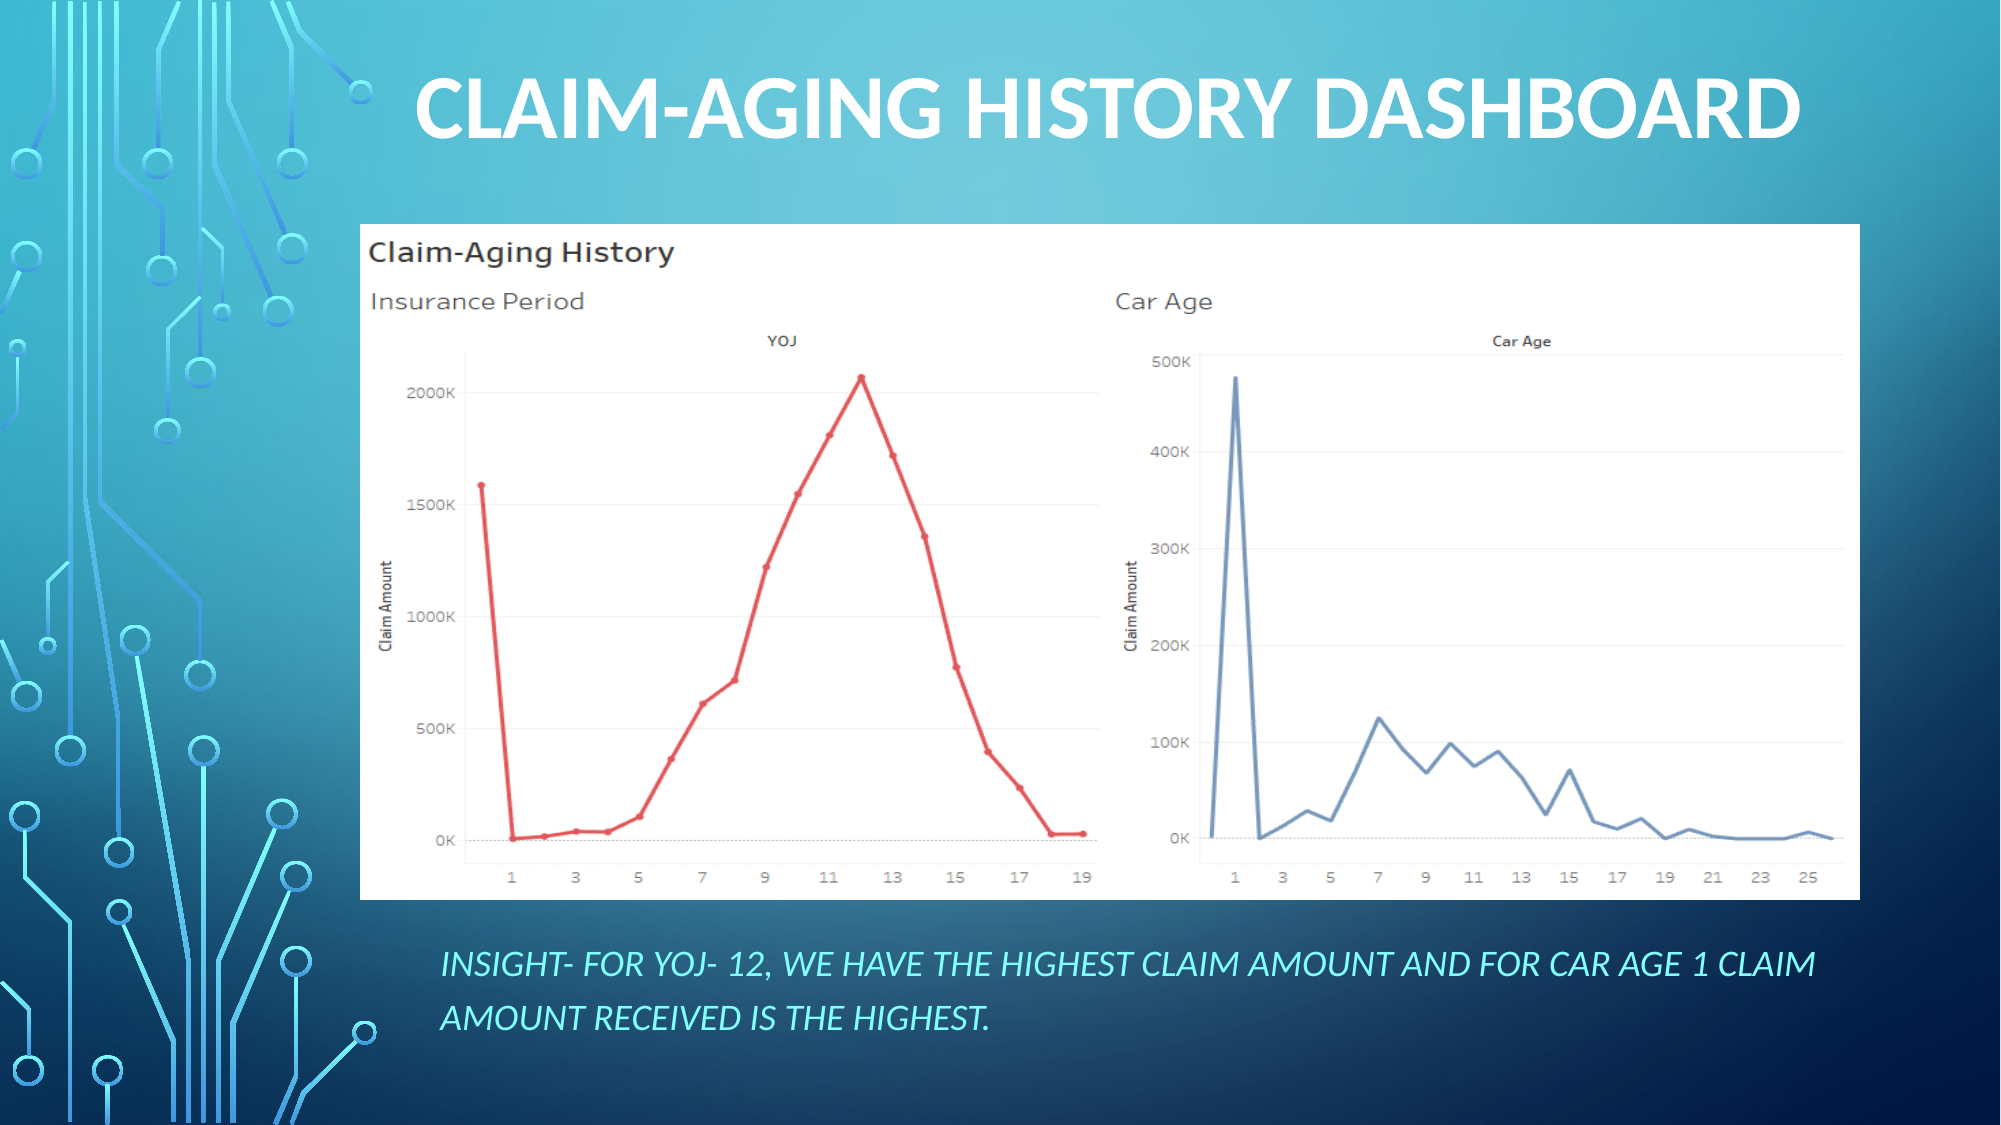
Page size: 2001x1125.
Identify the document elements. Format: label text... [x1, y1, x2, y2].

picture [359, 224, 1861, 901]
title Claim-Aging History Dashboard [281, 52, 1939, 180]
subtitle Insight- for YOJ- 12, we have the highest claim amount and for Car age 1 claim amount received is the highest. [425, 922, 1948, 1100]
